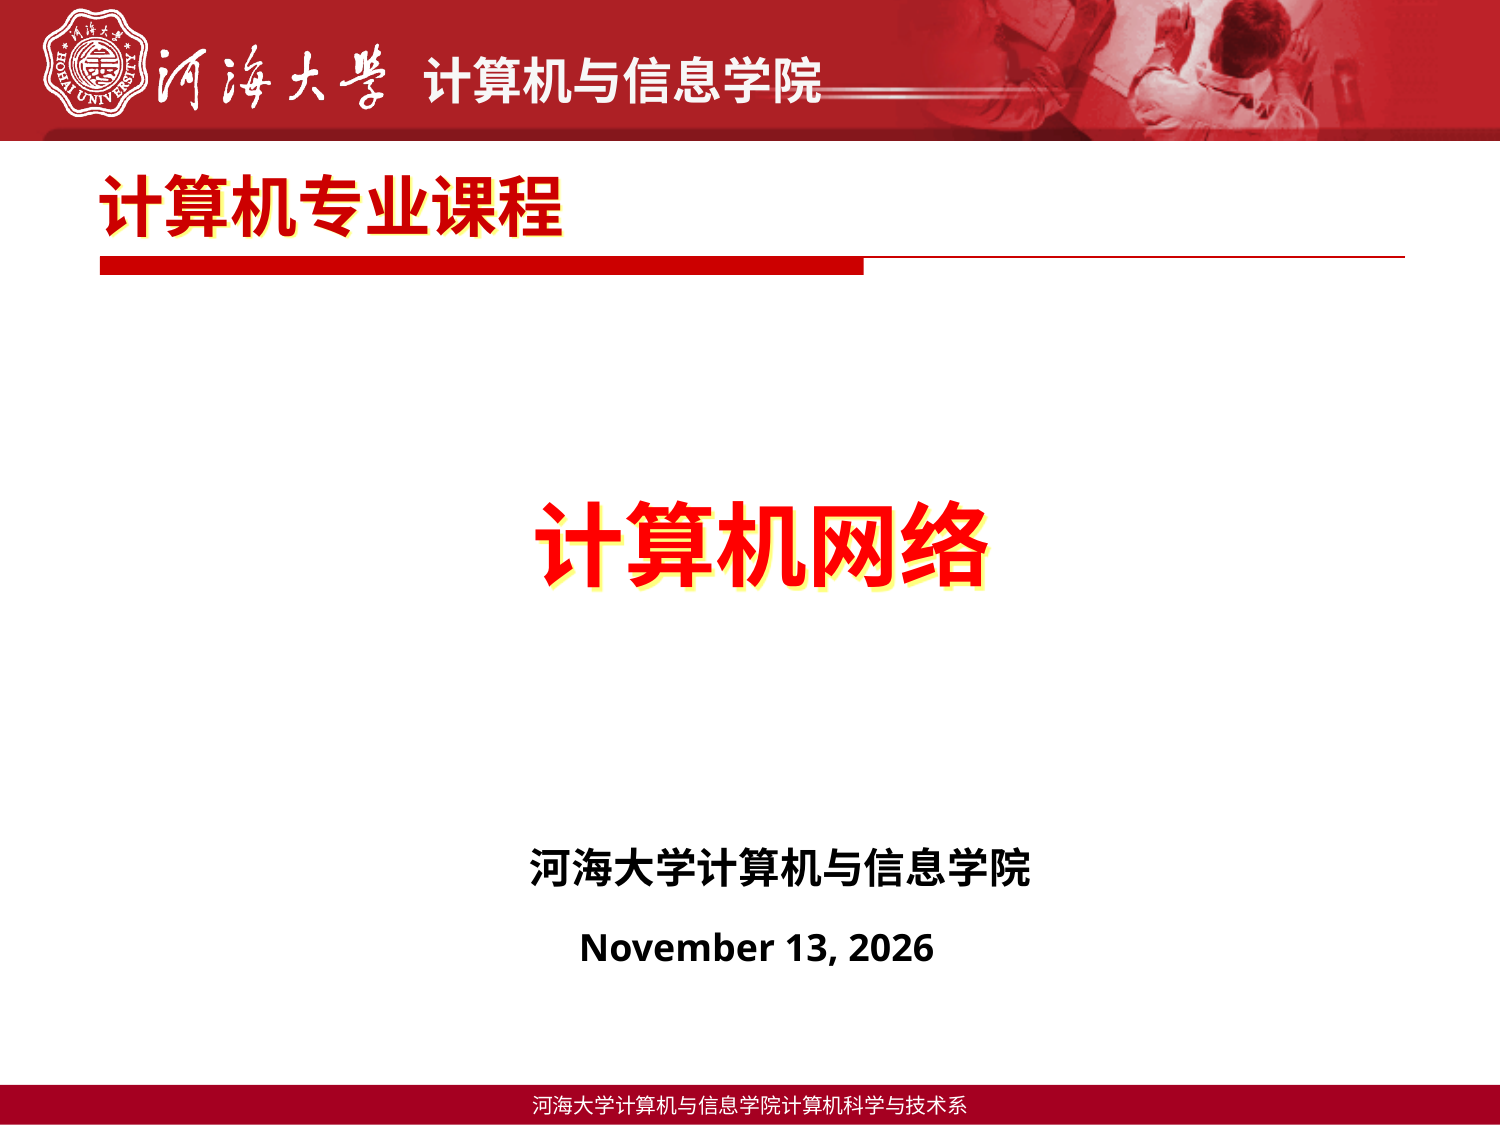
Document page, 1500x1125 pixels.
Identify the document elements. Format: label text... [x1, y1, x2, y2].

text_box 2022年8月21日星期日 [520, 916, 993, 983]
text_box 计算机专业课程 [82, 172, 745, 252]
text_box 河海大学计算机与信息学院 [408, 834, 1153, 899]
picture [0, 0, 1500, 141]
text_box 计算机网络 [330, 502, 1193, 605]
